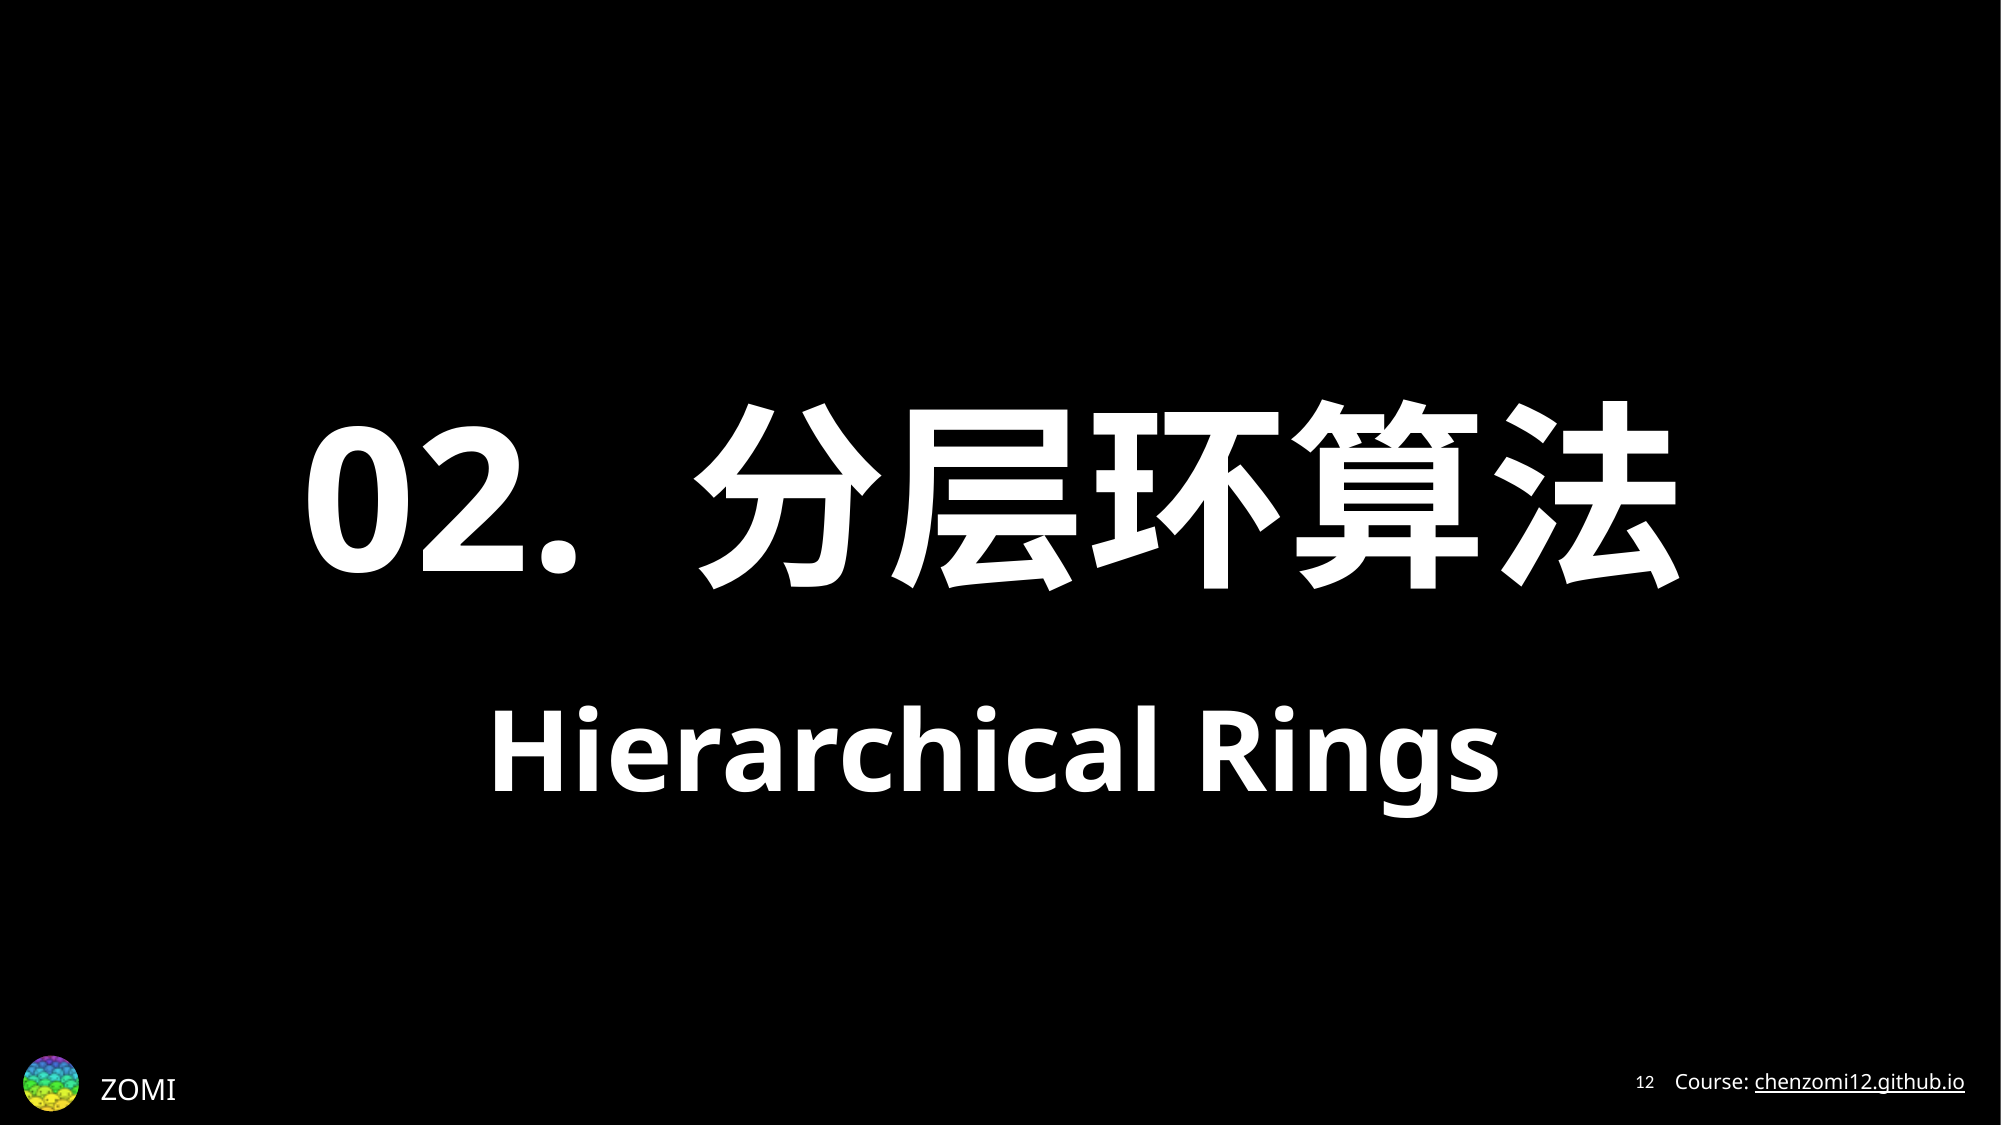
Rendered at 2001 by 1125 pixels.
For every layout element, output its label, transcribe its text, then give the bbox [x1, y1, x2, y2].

picture [24, 1056, 78, 1111]
list 02. 分层环算法 Hierarchical Rings [79, 80, 1910, 986]
